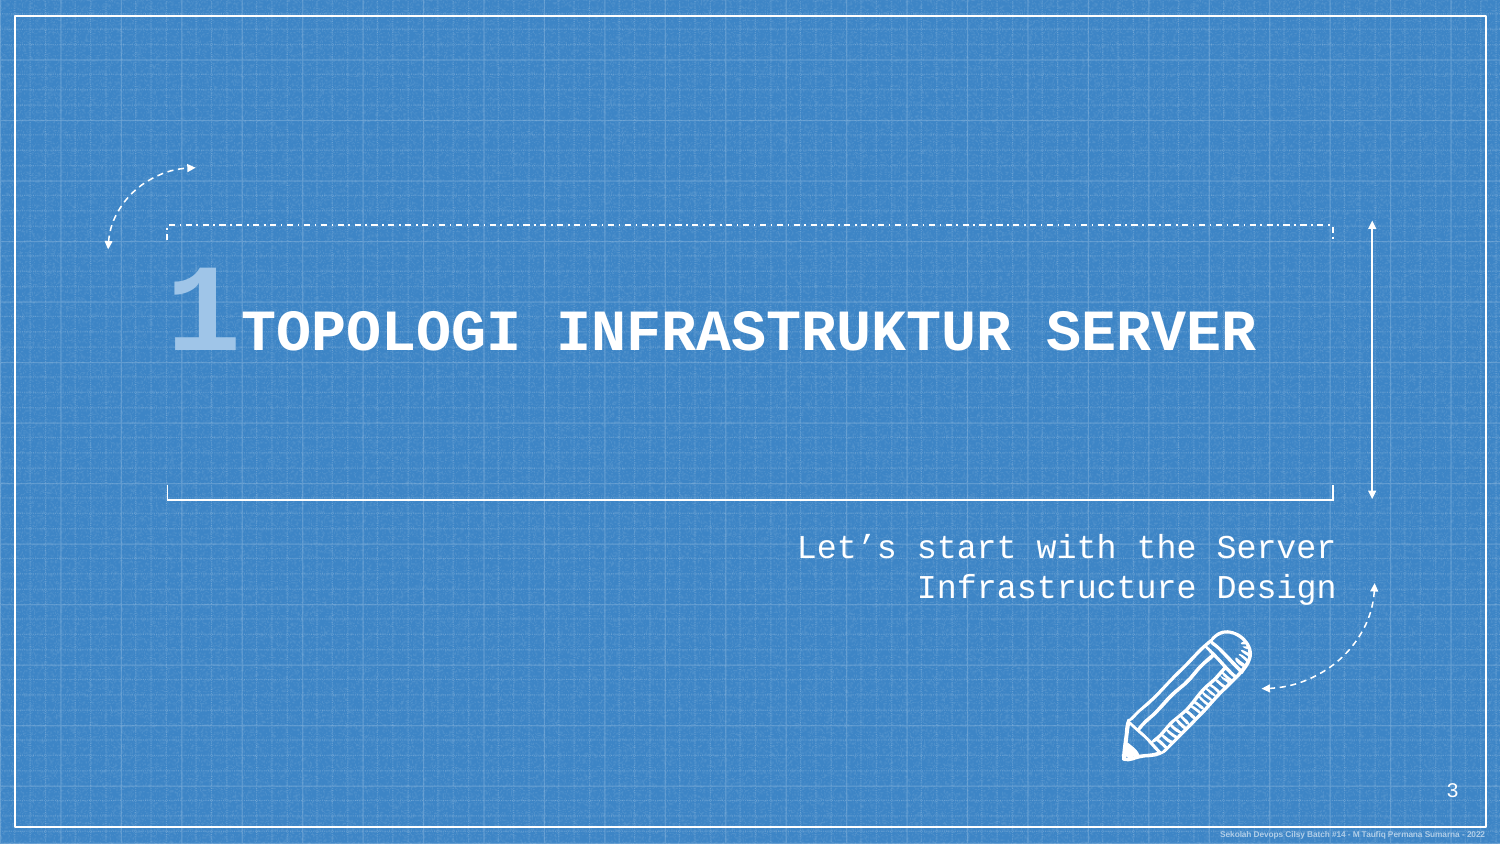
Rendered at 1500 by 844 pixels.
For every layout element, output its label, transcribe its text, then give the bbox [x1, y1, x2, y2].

subtitle Let’s start with the Server Infrastructure Design [770, 510, 1352, 639]
text_box [1122, 630, 1253, 762]
picture [0, 0, 1500, 844]
title 1TOPOLOGI INFRASTRUKTUR SERVER [151, 210, 1334, 401]
slide_number 3 [1398, 761, 1474, 810]
